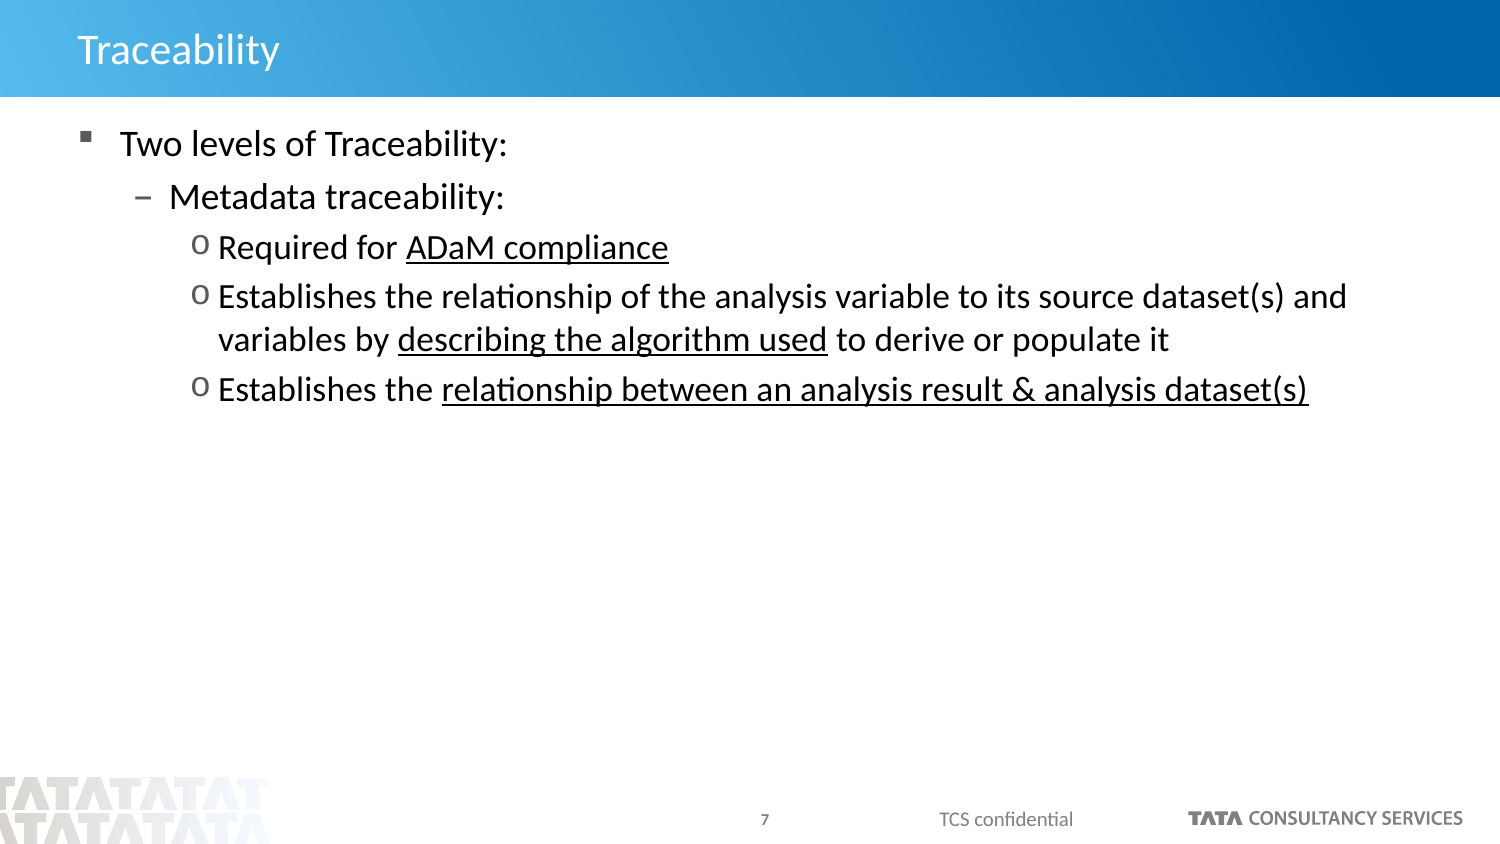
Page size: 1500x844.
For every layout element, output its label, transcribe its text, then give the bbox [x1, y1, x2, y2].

title Traceability [66, 7, 1463, 87]
list Two levels of Traceability: Metadata traceability: Required for ADaM compliance Establishes the relationship of the analysis variable to its source dataset(s) and variables by describing the algorithm used to derive or populate it Establishes the relationship between an analysis result & analysis dataset(s) [66, 113, 1463, 671]
list TCS confidential [775, 802, 1238, 834]
